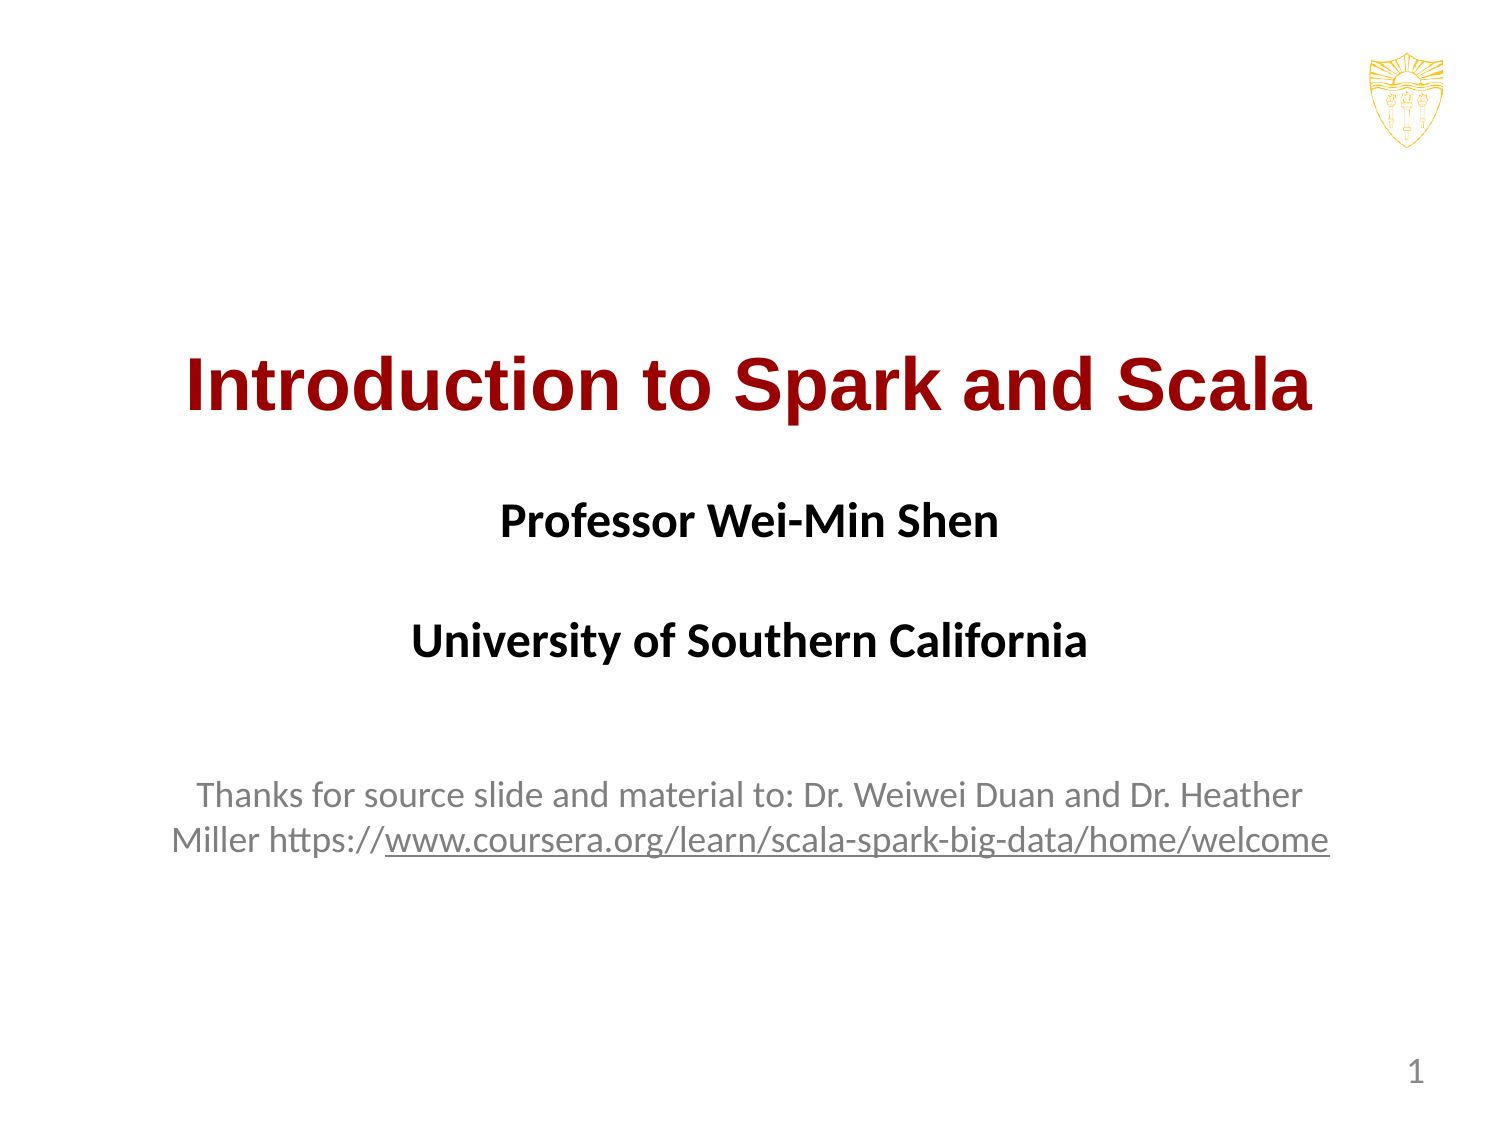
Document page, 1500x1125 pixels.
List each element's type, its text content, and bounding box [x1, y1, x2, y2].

picture [1369, 52, 1444, 148]
list Professor Wei-Min Shen University of Southern California Thanks for source slide and material to: Dr. Weiwei Duan and Dr. Heather Miller https://www.coursera.org/learn/scala-spark-big-data/home/welcome [168, 487, 1332, 1125]
text_box Introduction to Spark and Scala [183, 335, 1317, 426]
slide_number 1 [1080, 1046, 1425, 1125]
